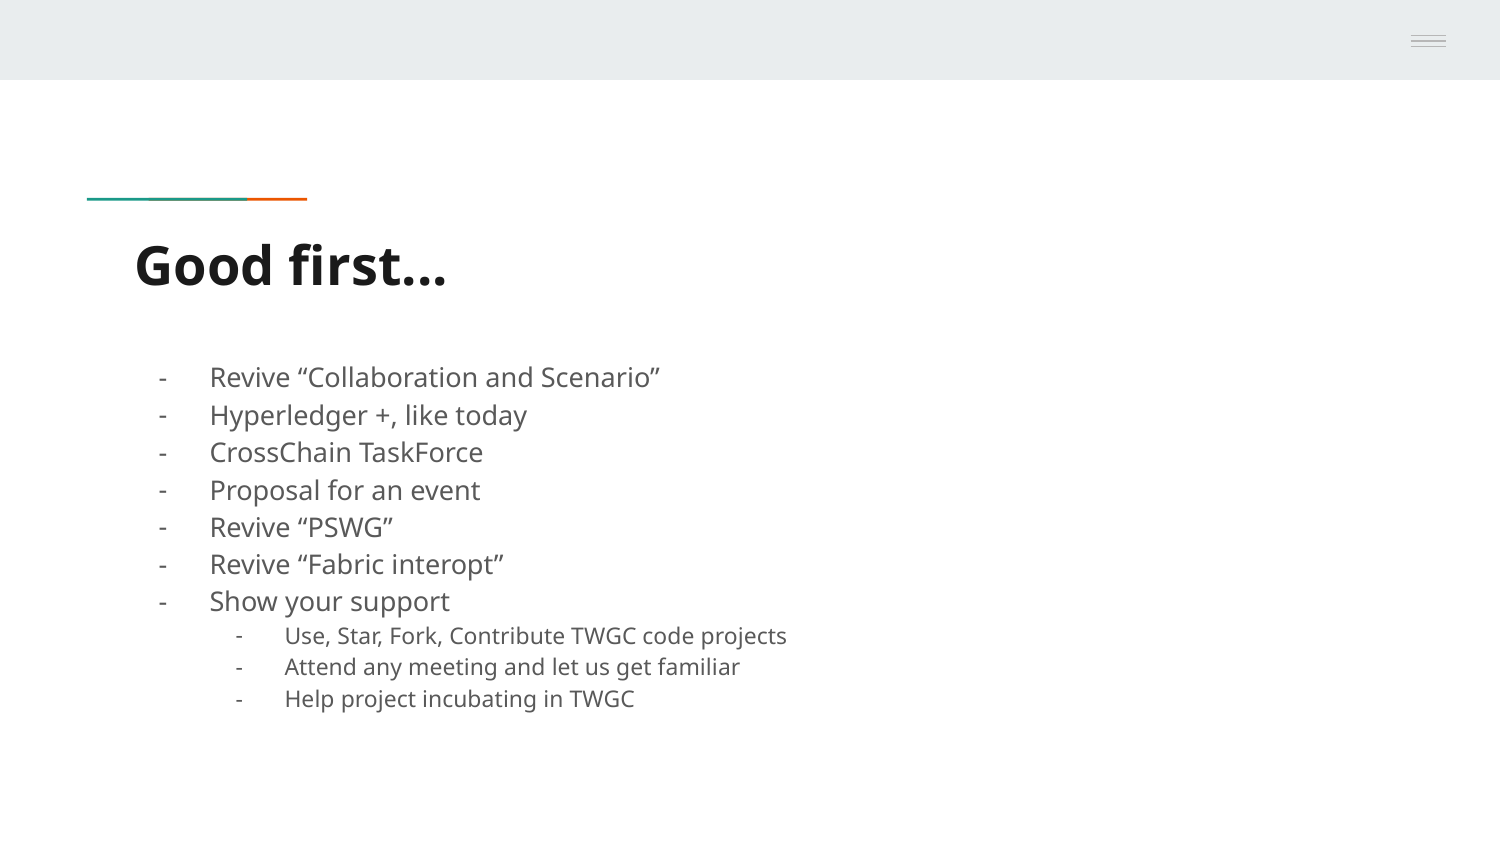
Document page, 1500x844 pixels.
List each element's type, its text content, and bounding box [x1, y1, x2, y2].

title Good first... [119, 216, 1381, 305]
list Revive “Collaboration and Scenario” Hyperledger +, like today CrossChain TaskForce Proposal for an event Revive “PSWG” Revive “Fabric interopt” Show your support Use, Star, Fork, Contribute TWGC code projects Attend any meeting and let us get familiar Help project incubating in TWGC [119, 341, 1381, 712]
